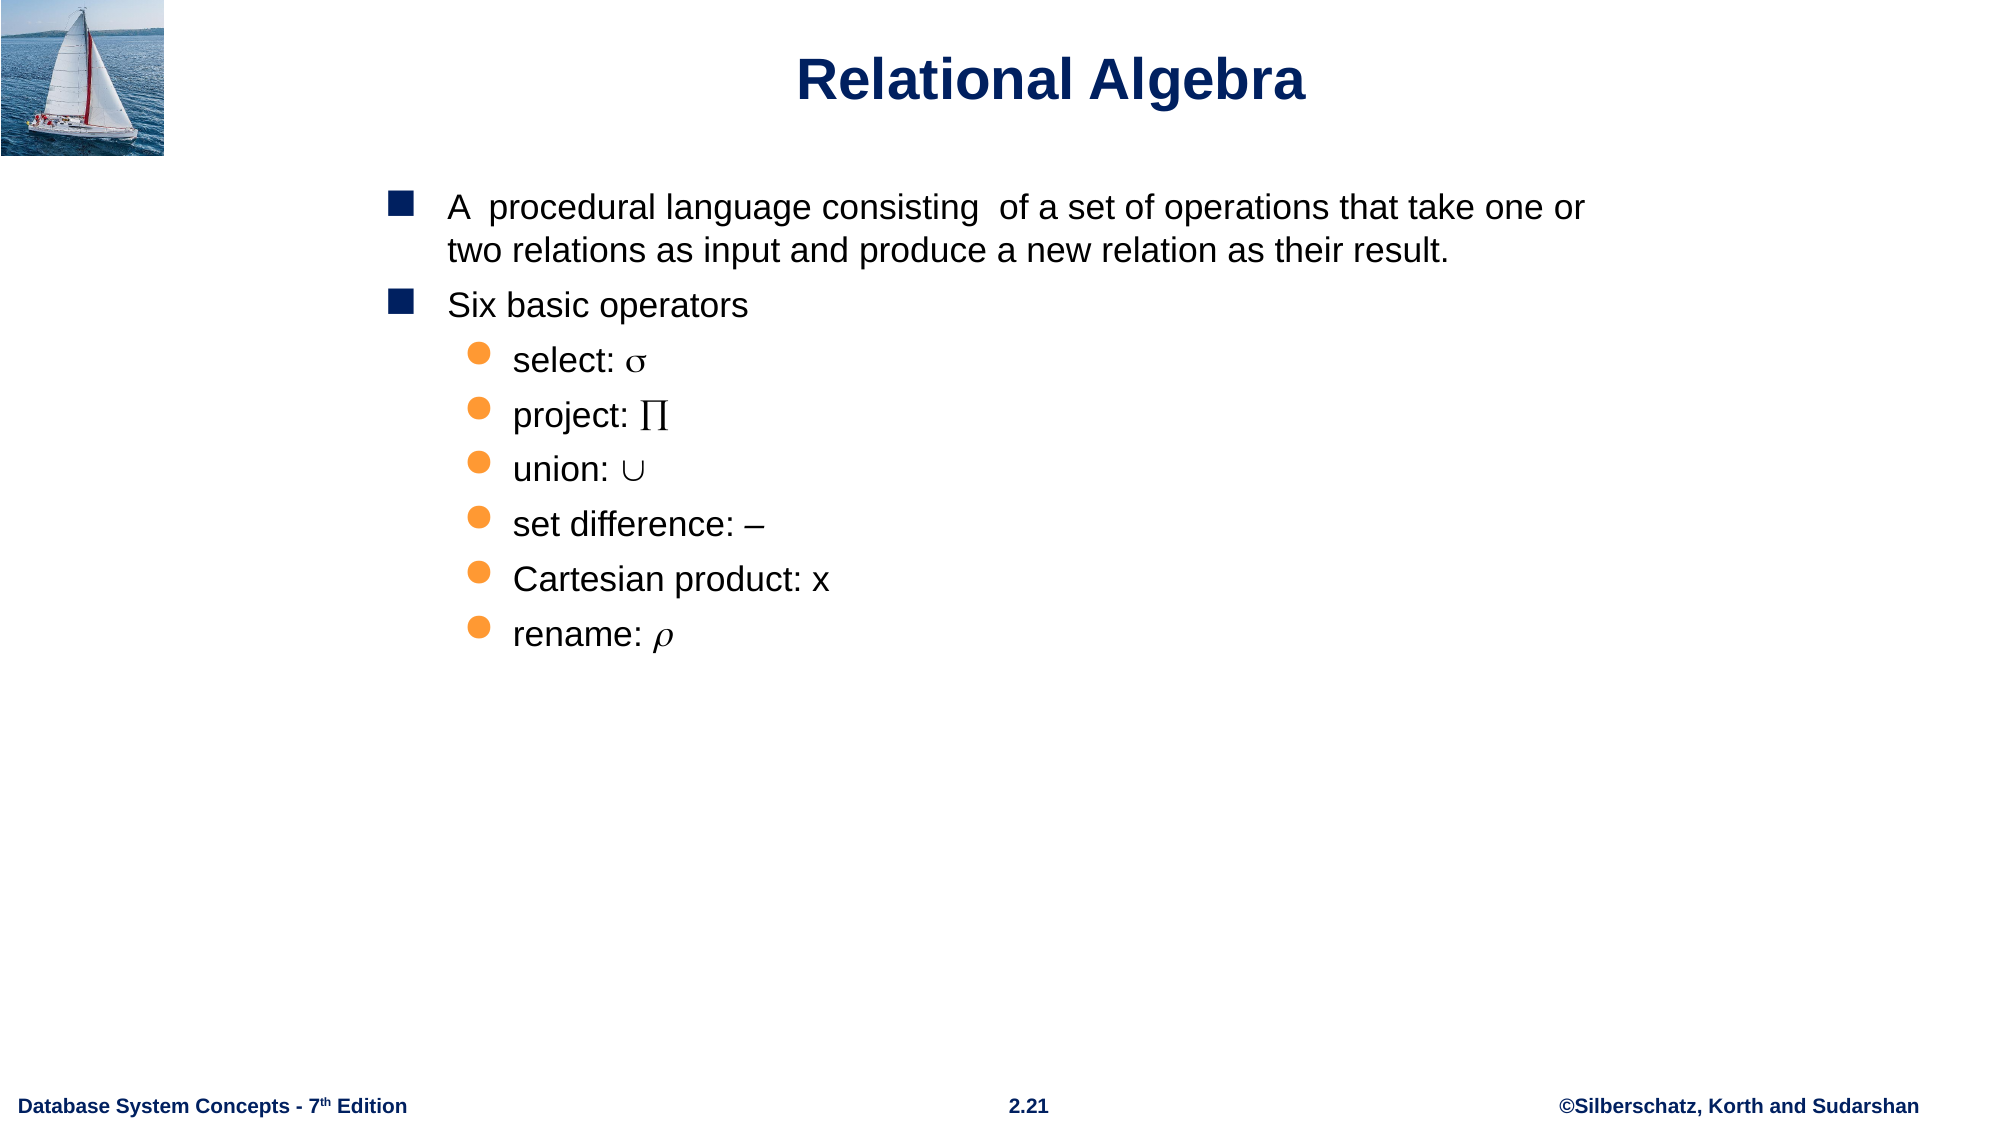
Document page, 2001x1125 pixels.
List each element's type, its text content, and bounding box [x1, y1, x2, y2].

title Relational Algebra [167, 18, 1935, 120]
list A procedural language consisting of a set of operations that take one or two relations as input and produce a new relation as their result. Six basic operators select:  project:  union:  set difference: – Cartesian product: x rename:  [376, 176, 1616, 977]
picture [1, 0, 164, 156]
